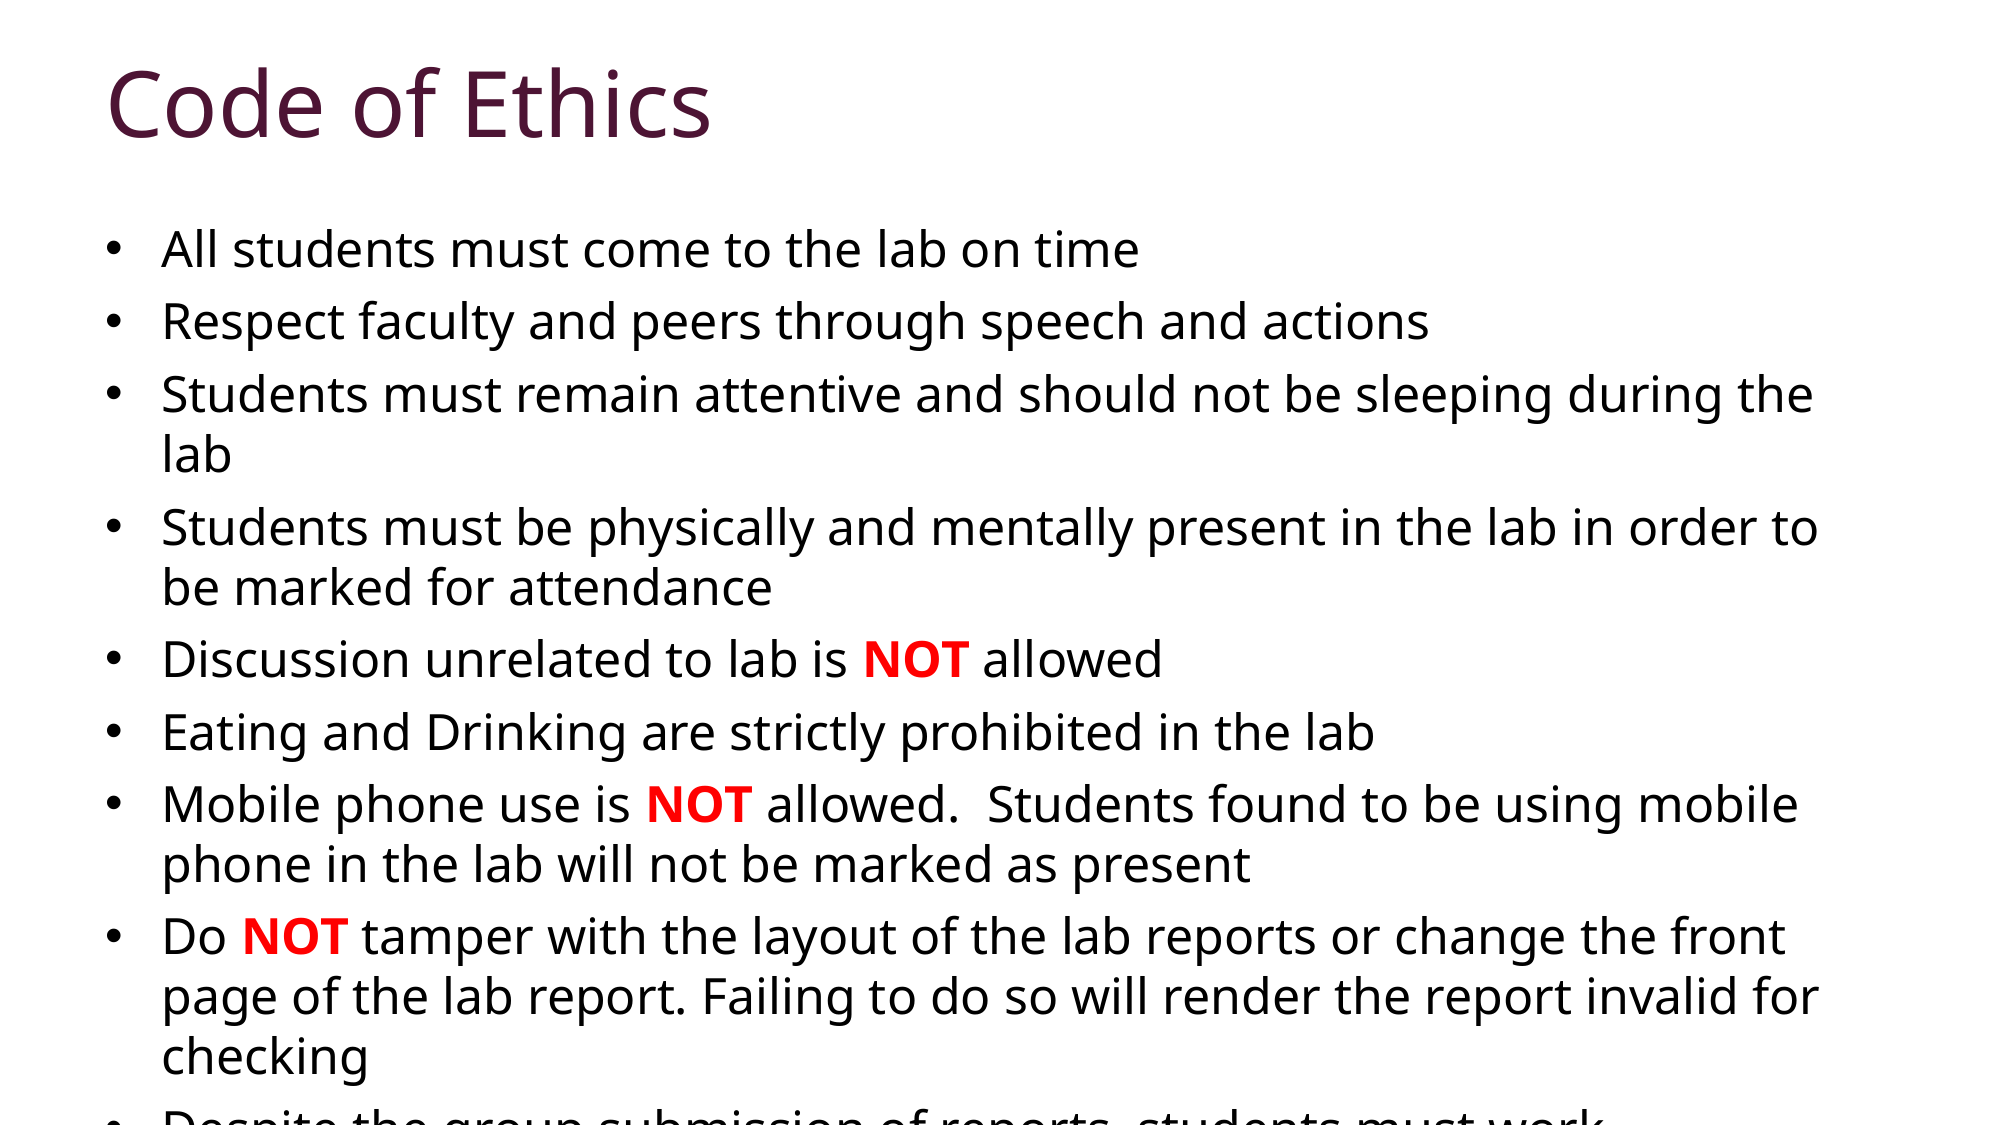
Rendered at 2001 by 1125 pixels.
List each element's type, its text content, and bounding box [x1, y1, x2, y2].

text_box All students must come to the lab on time Respect faculty and peers through speech and actions Students must remain attentive and should not be sleeping during the lab Students must be physically and mentally present in the lab in order to be marked for attendance Discussion unrelated to lab is NOT allowed Eating and Drinking are strictly prohibited in the lab Mobile phone use is NOT allowed. Students found to be using mobile phone in the lab will not be marked as present Do NOT tamper with the layout of the lab reports or change the front page of the lab report. Failing to do so will render the report invalid for checking Despite the group submission of reports, students must work individually during the lab hours [90, 209, 1837, 1007]
text_box Code of Ethics [90, 48, 1323, 164]
